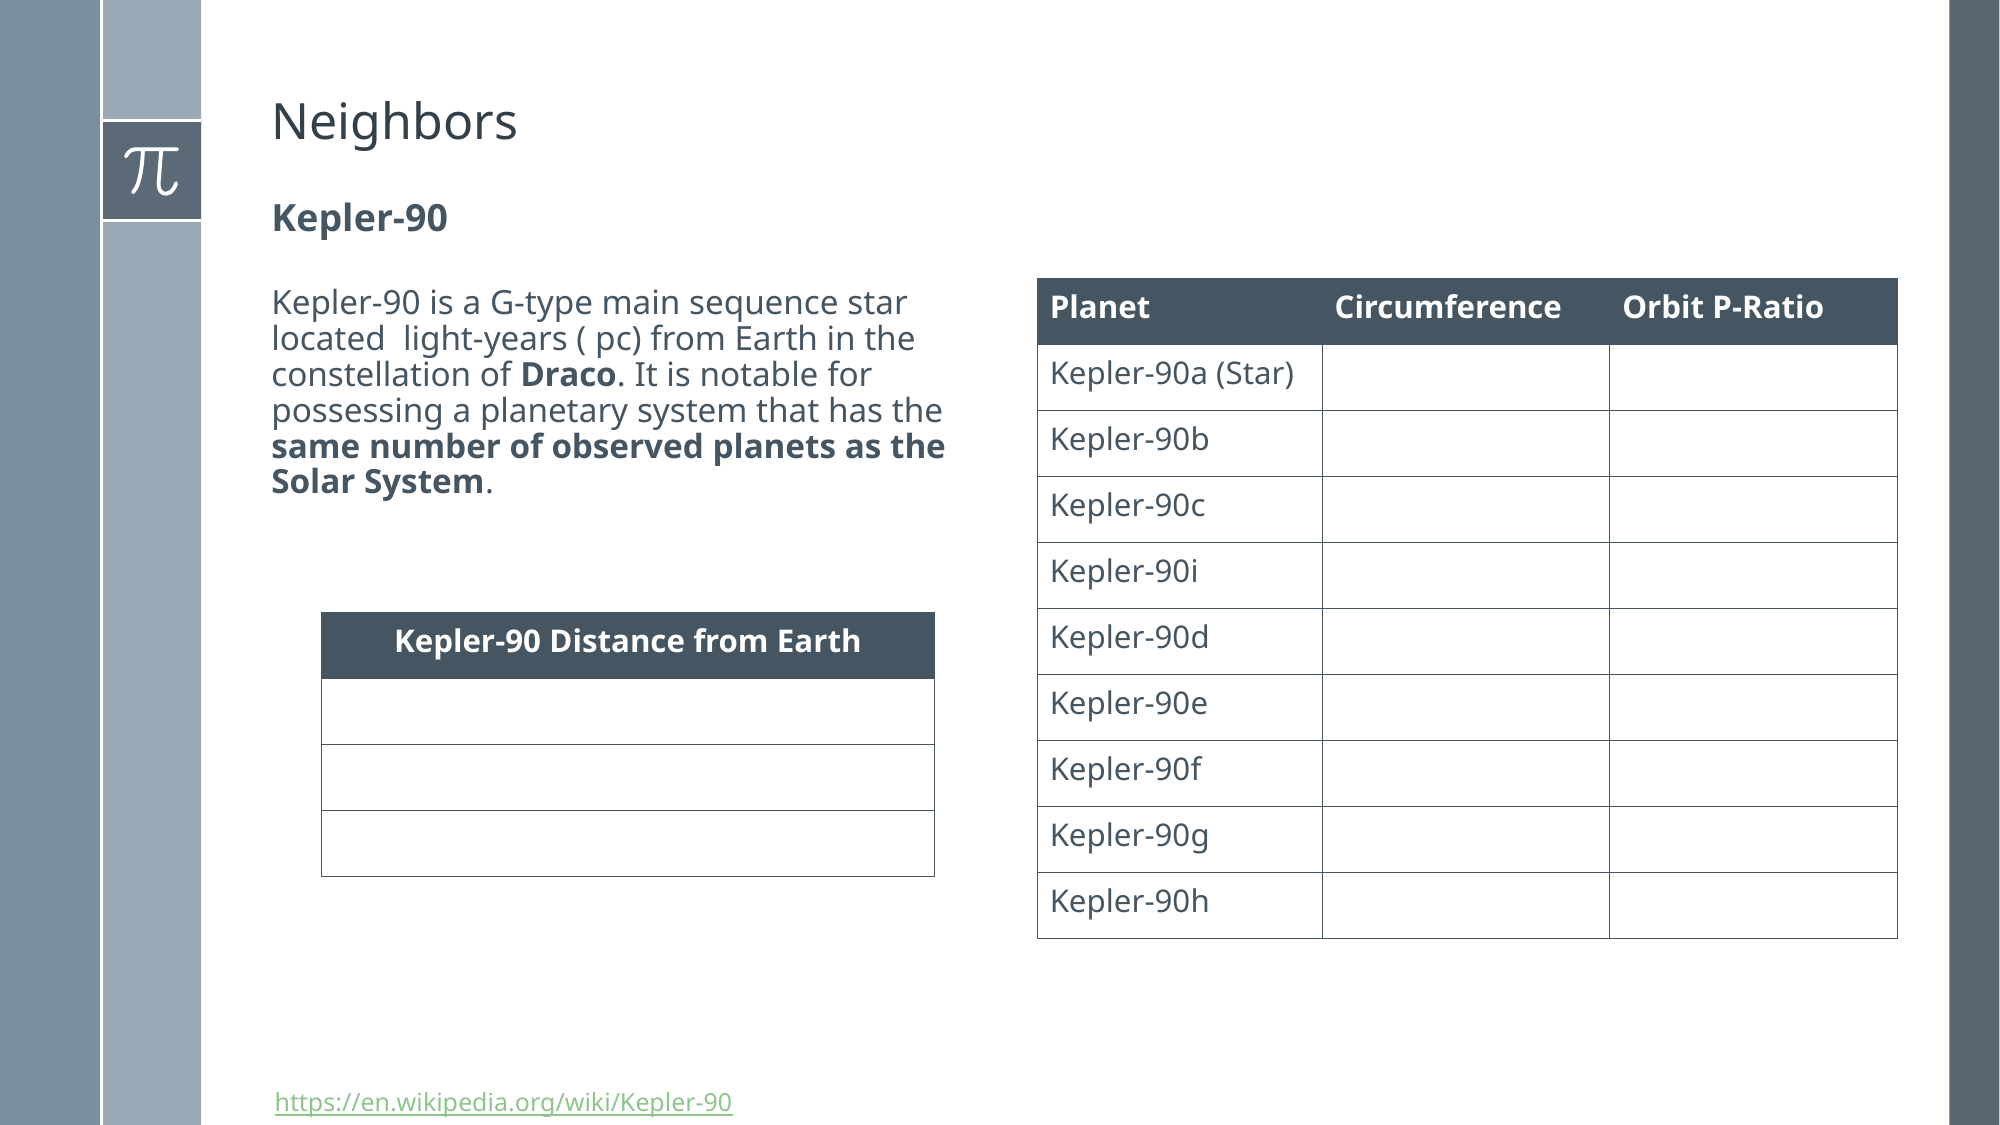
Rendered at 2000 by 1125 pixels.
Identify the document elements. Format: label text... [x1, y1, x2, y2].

text_box Kepler-90 [256, 162, 1862, 247]
text_box https://en.wikipedia.org/wiki/Kepler-90 [259, 1079, 1862, 1125]
title Neighbors [256, 92, 1862, 158]
